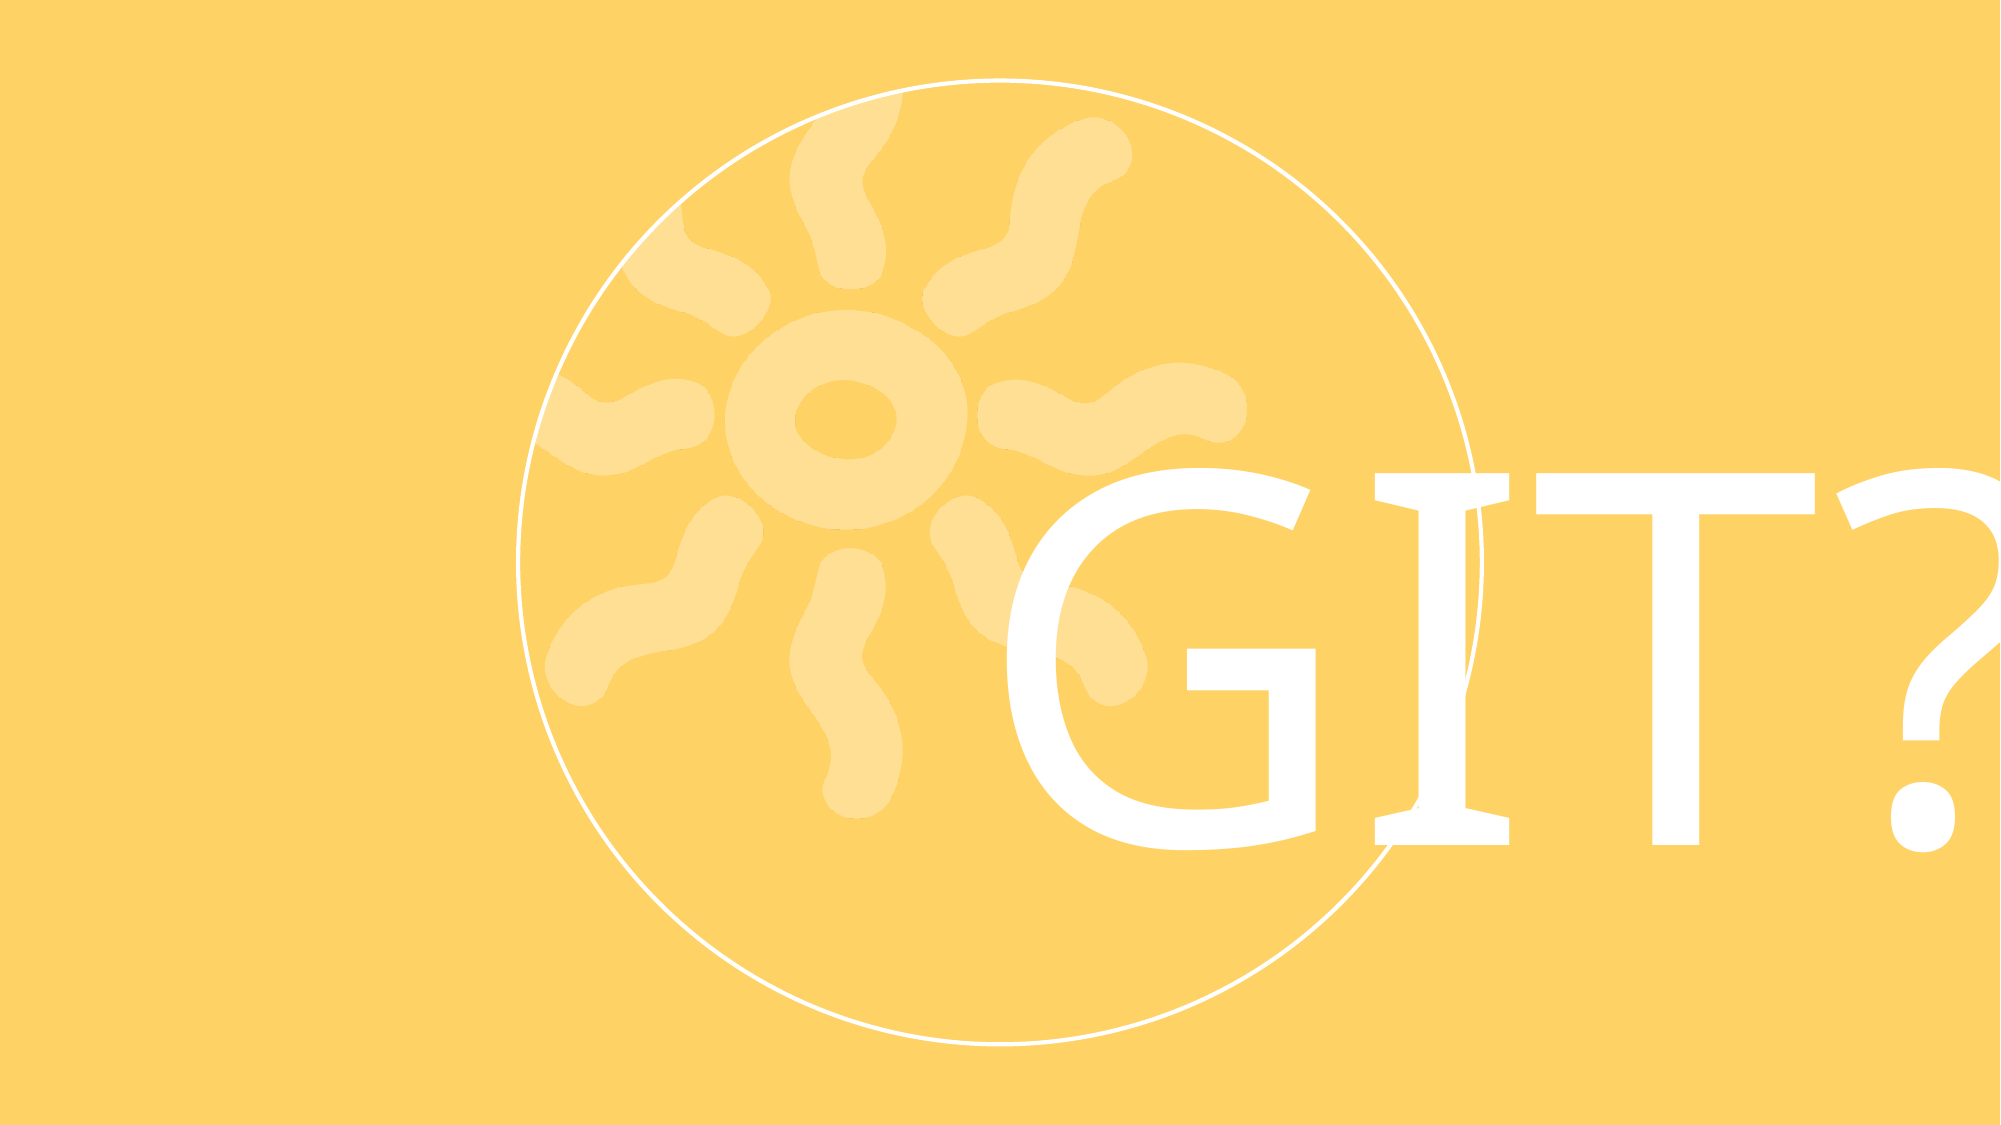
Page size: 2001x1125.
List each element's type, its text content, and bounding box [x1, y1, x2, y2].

text_box GIT? [1482, 317, 2000, 958]
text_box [518, 80, 1482, 1045]
